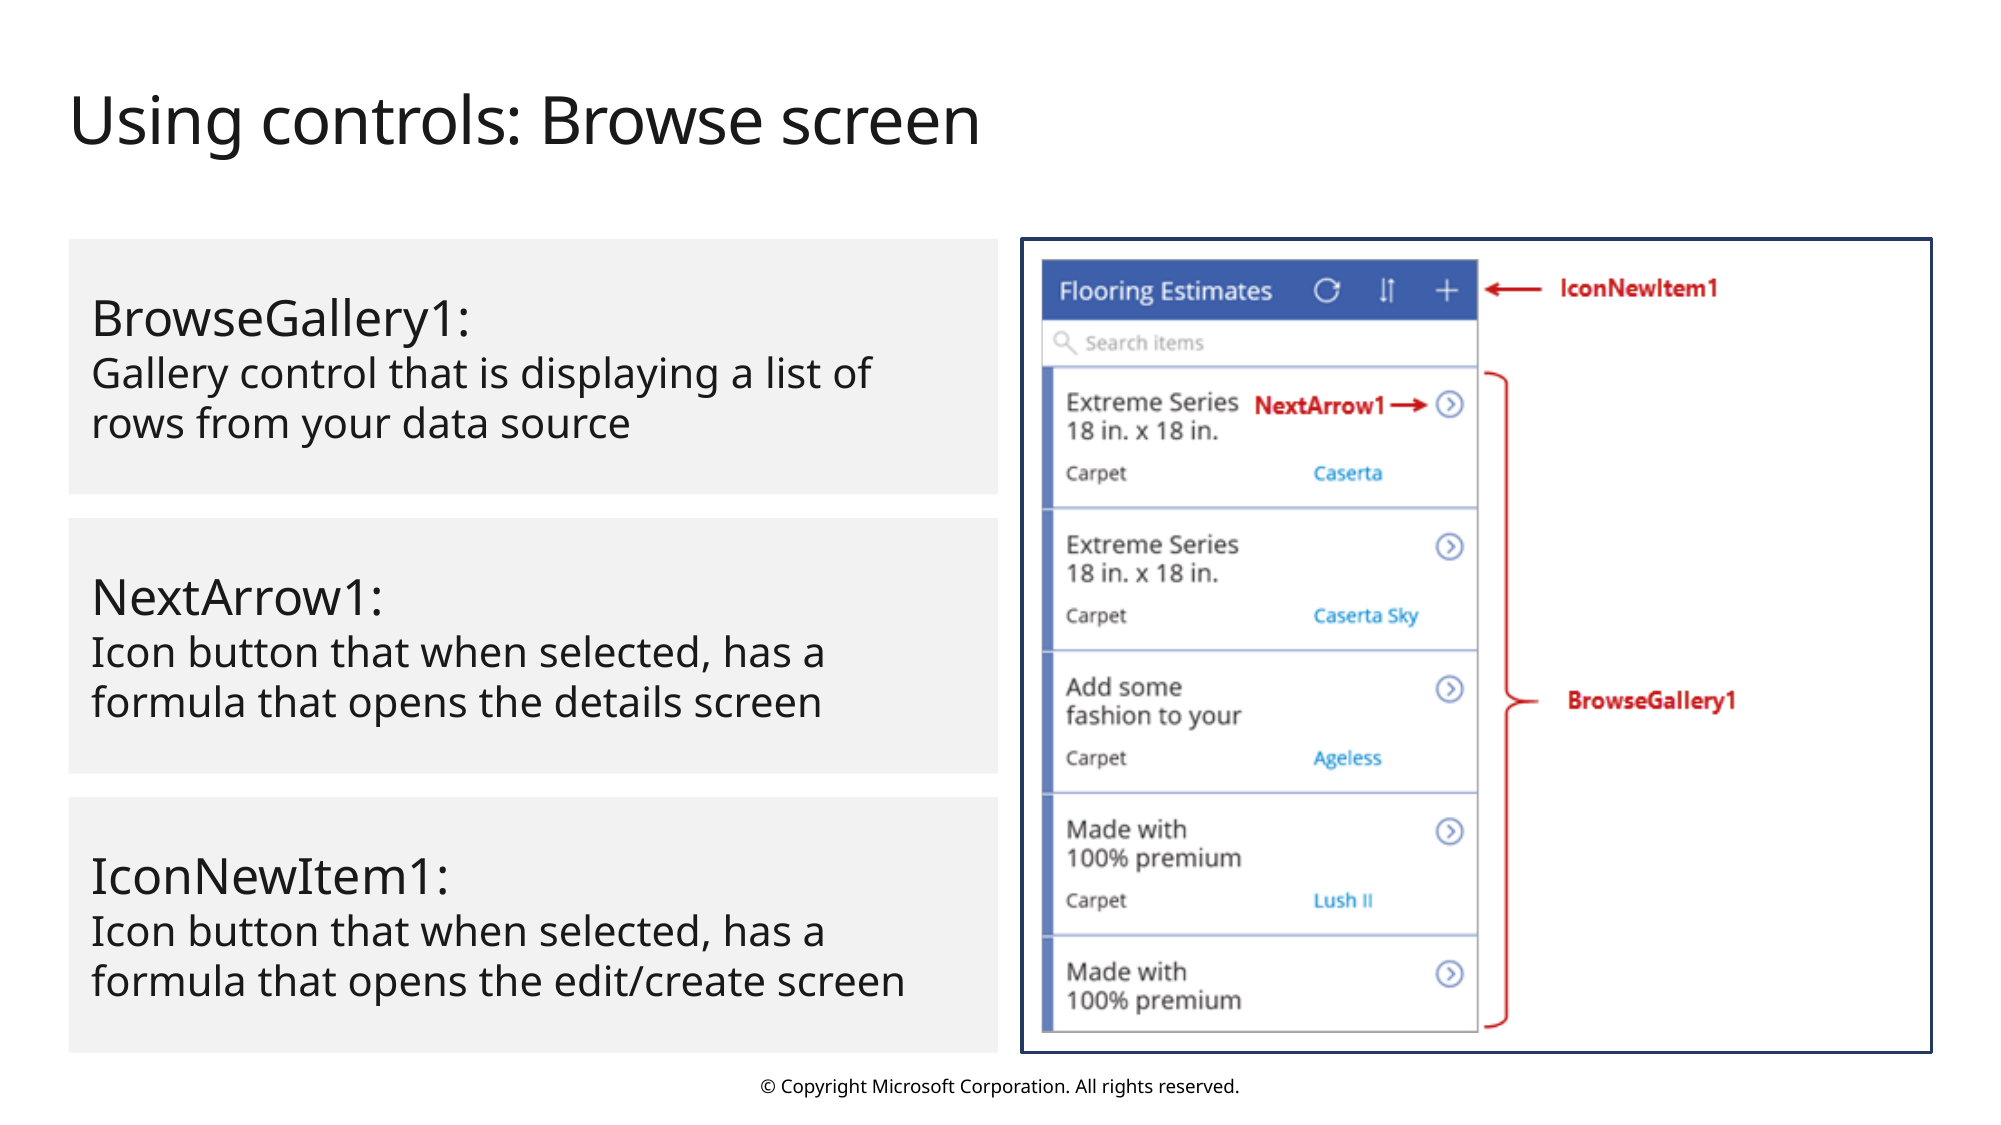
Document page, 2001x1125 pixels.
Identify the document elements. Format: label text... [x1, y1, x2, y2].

list IconNewItem1: Icon button that when selected, has a formula that opens the edit/create screen [68, 797, 998, 1053]
list BrowseGallery1: Gallery control that is displaying a list of rows from your data source [68, 238, 998, 495]
list NextArrow1: Icon button that when selected, has a formula that opens the details screen [68, 518, 998, 774]
title Using controls: Browse screen [68, 72, 1932, 192]
picture [1041, 256, 1912, 1036]
